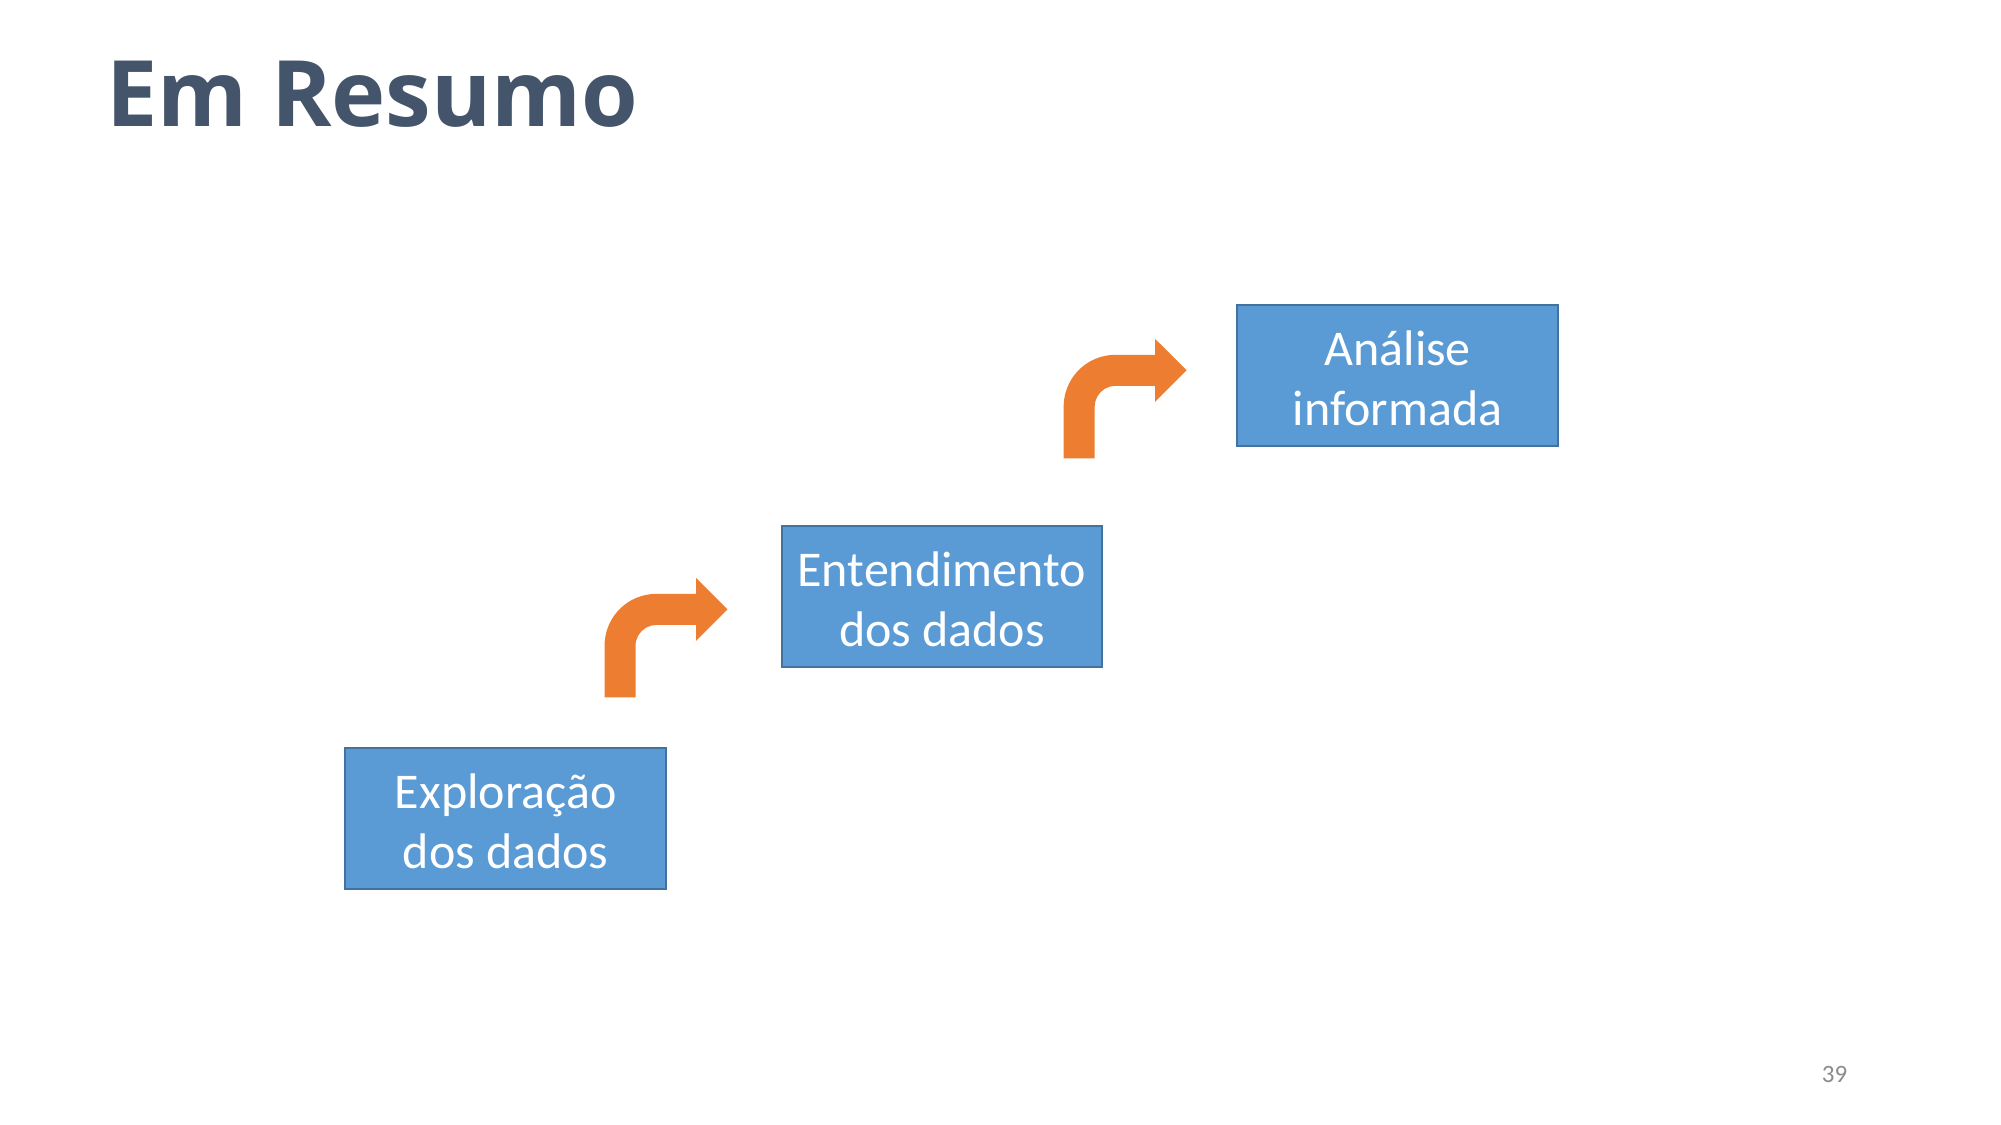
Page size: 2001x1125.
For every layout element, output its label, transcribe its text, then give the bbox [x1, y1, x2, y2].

slide_number 39 [1412, 1042, 1863, 1103]
text_box [1063, 338, 1187, 459]
text_box Entendimento dos dados [781, 525, 1103, 668]
text_box [604, 577, 728, 698]
title Em Resumo [91, 15, 1946, 178]
text_box Exploração dos dados [344, 747, 667, 890]
text_box Análise informada [1236, 304, 1559, 447]
